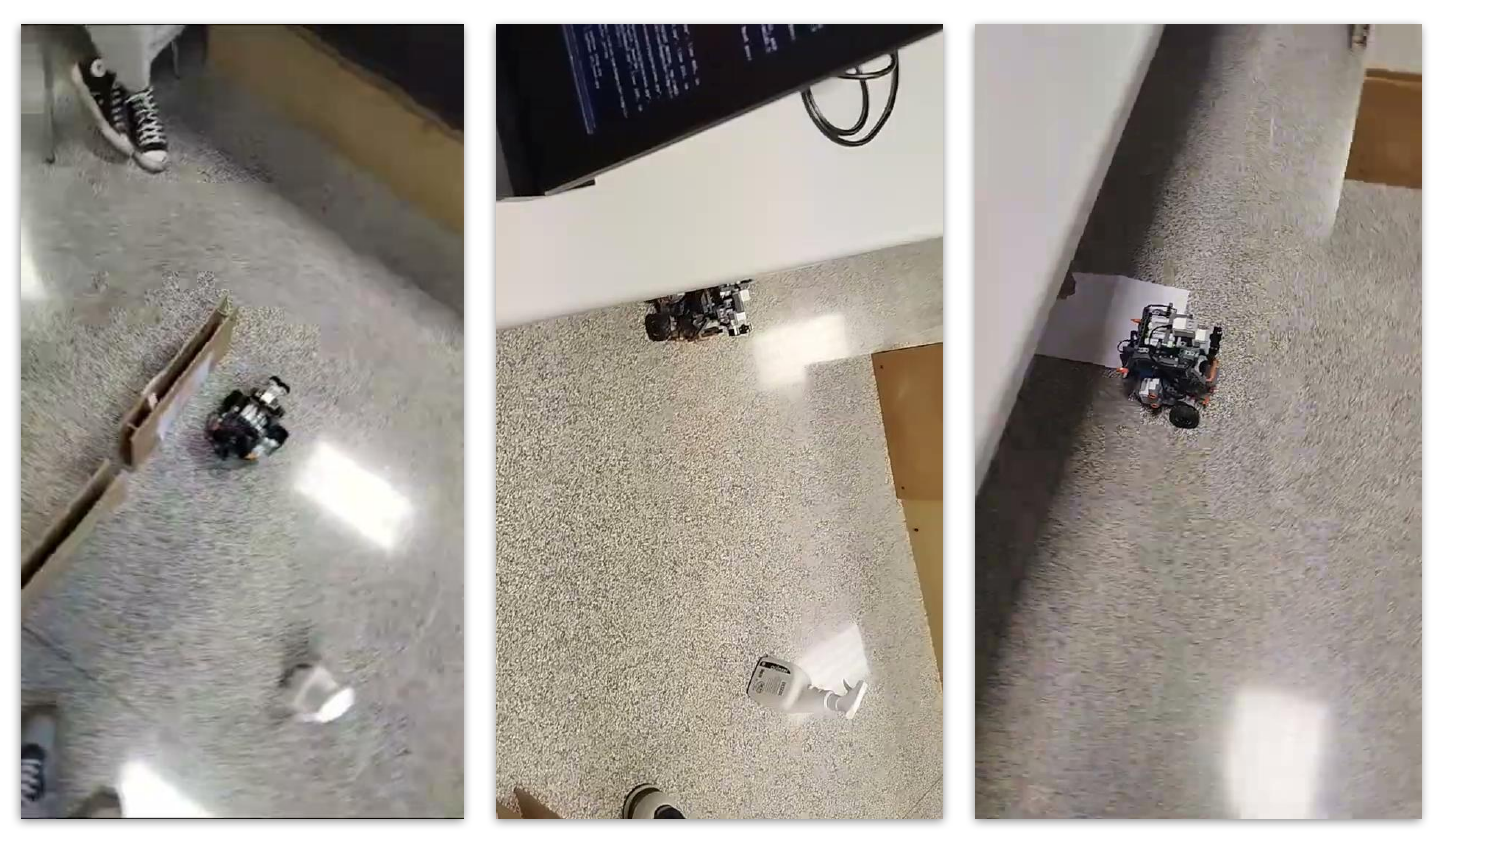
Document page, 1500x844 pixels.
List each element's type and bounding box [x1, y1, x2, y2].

picture [496, 24, 944, 819]
picture [21, 24, 465, 819]
picture [975, 24, 1423, 819]
